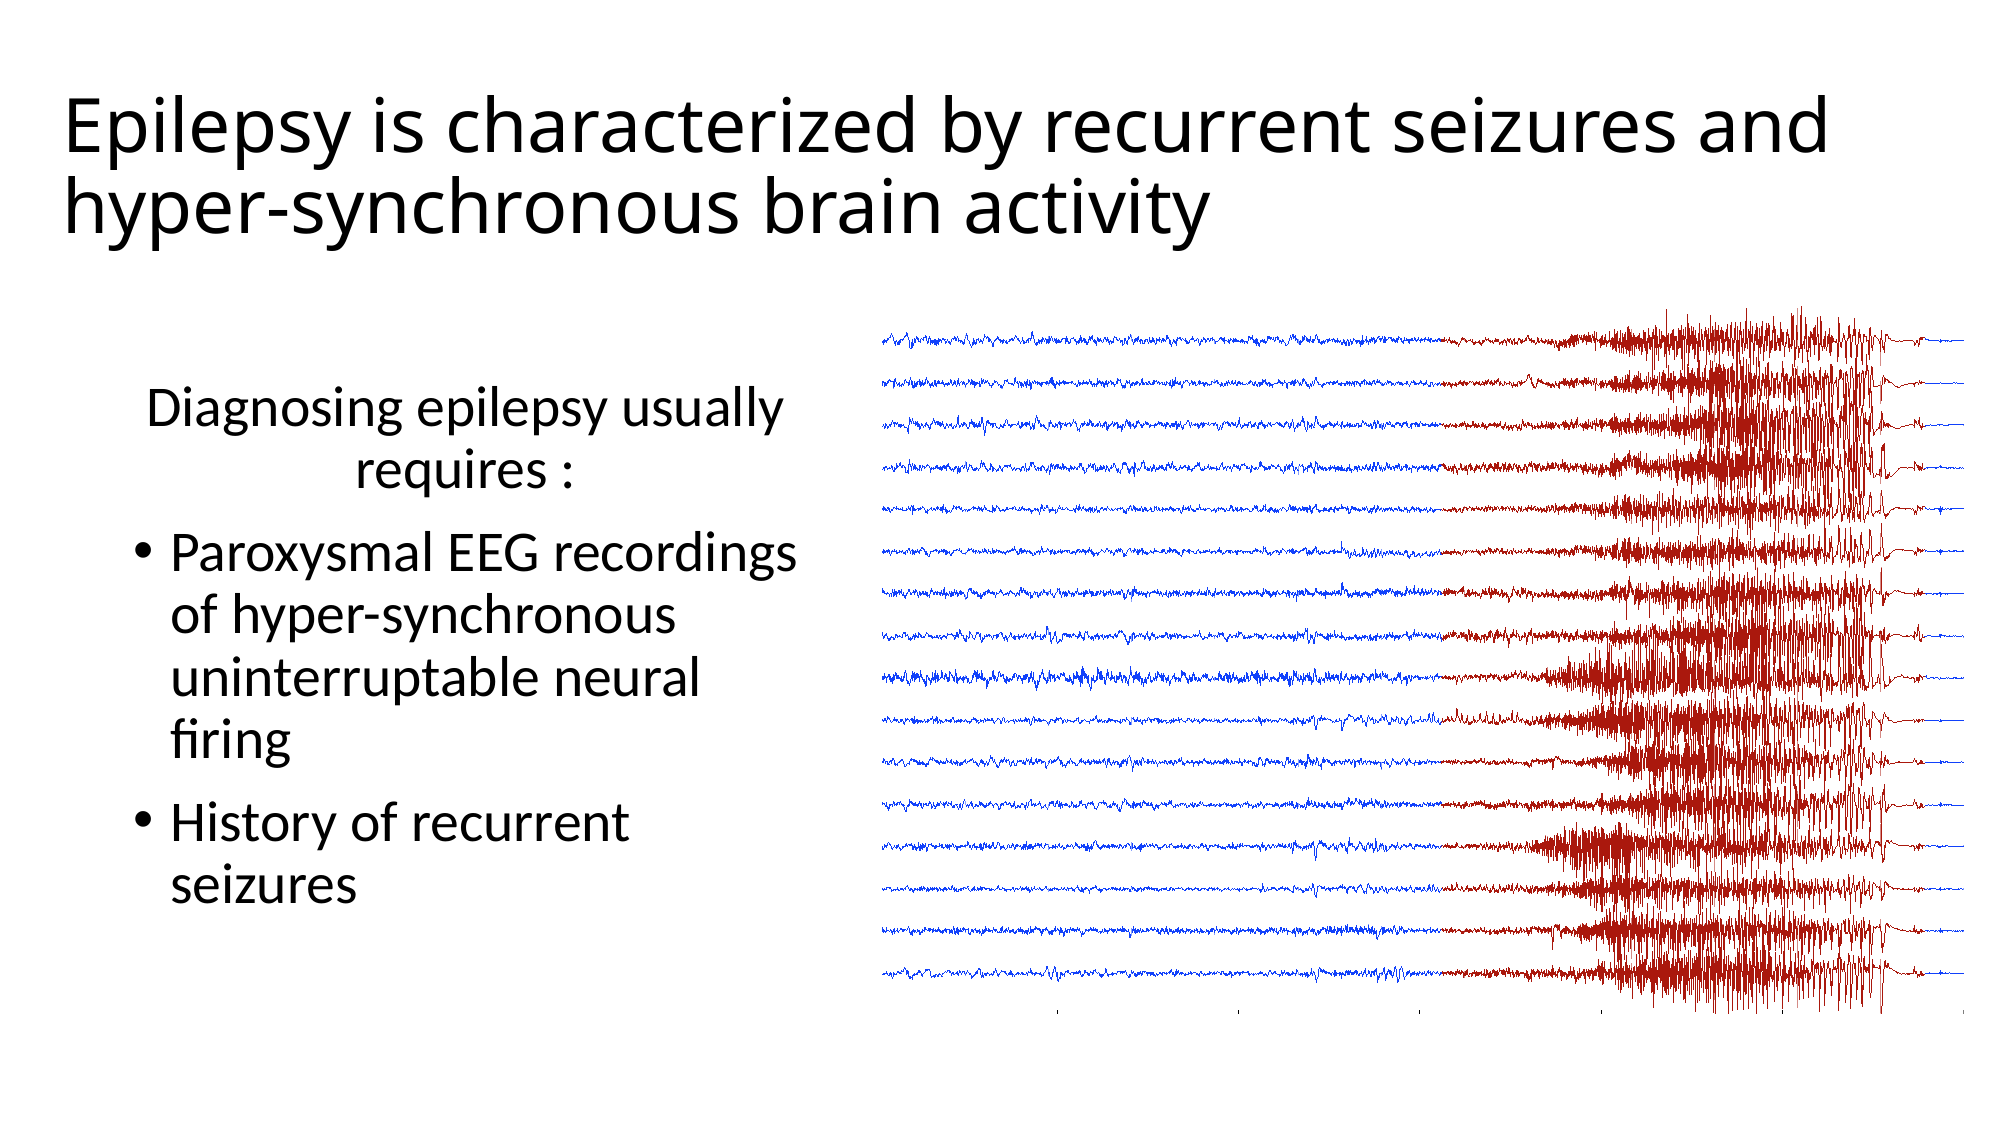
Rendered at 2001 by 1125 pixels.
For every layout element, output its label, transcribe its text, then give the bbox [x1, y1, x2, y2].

list Diagnosing epilepsy usually requires : Paroxysmal EEG recordings of hyper-synchronous uninterruptable neural firing History of recurrent seizures [118, 369, 814, 945]
title Epilepsy is characterized by recurrent seizures and hyper-synchronous brain activity [47, 59, 1964, 278]
picture [882, 299, 1964, 1014]
